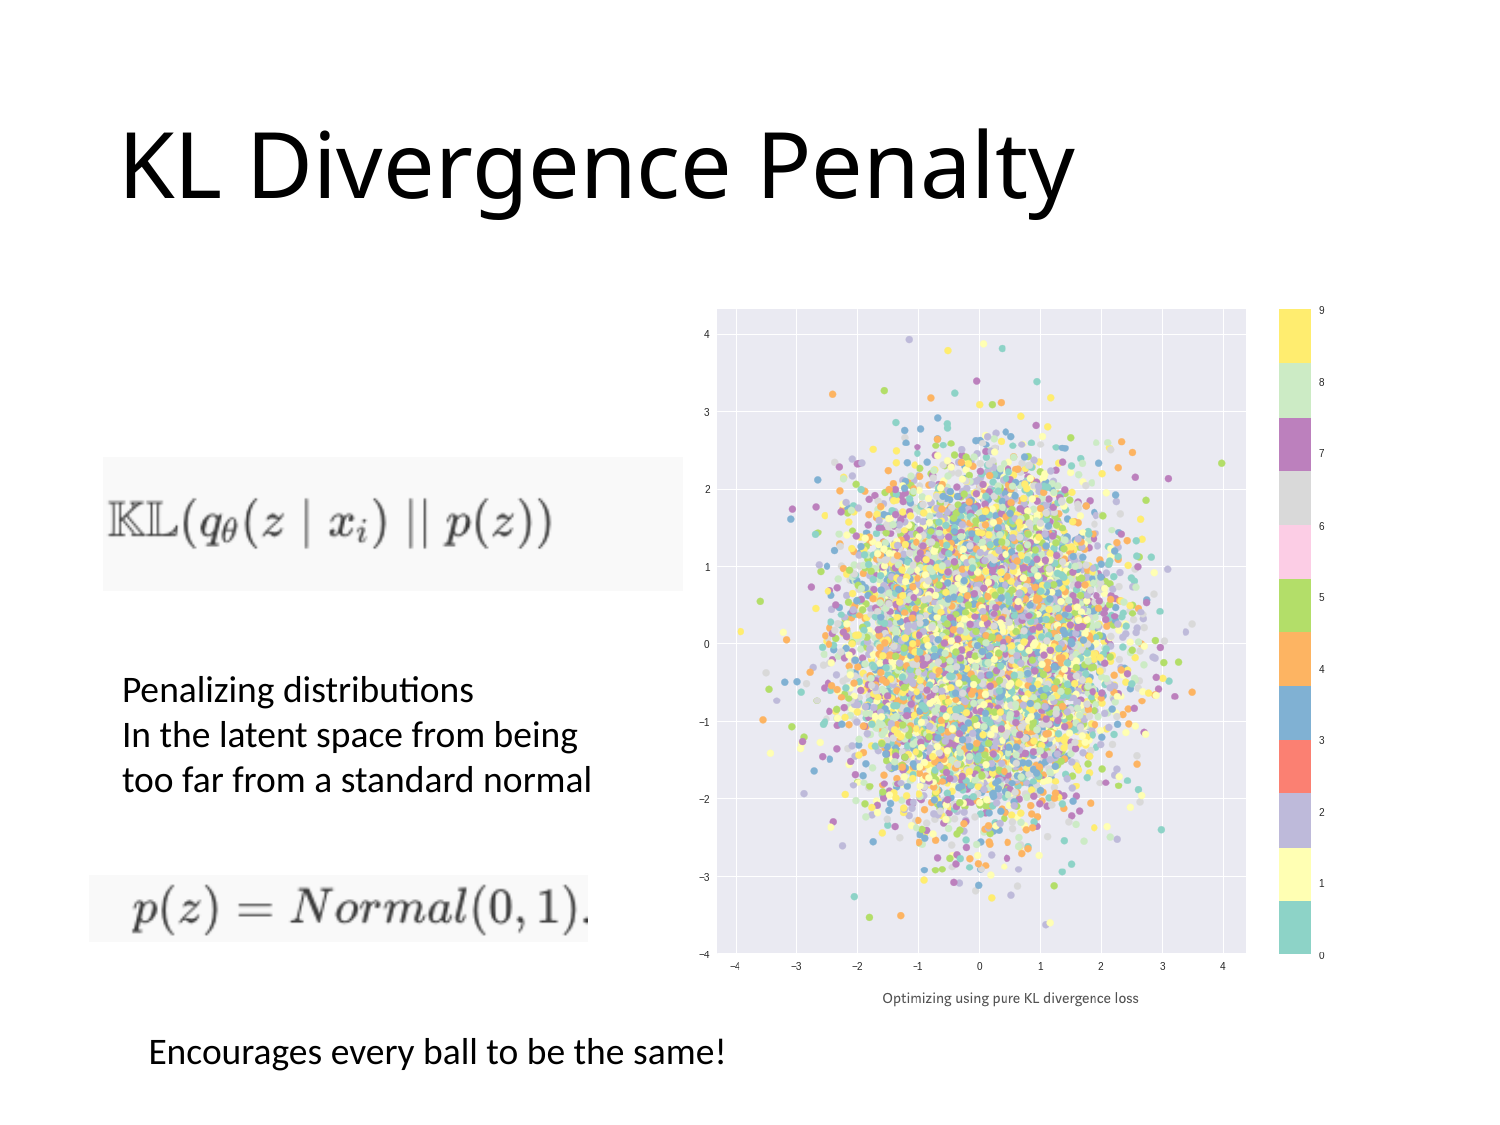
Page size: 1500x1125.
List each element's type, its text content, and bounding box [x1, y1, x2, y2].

picture [89, 875, 588, 942]
title KL Divergence Penalty [103, 59, 1397, 278]
picture [103, 277, 1363, 1037]
text_box Encourages every ball to be the same! [133, 1019, 743, 1080]
text_box Penalizing distributions In the latent space from being too far from a standard normal [107, 657, 608, 807]
